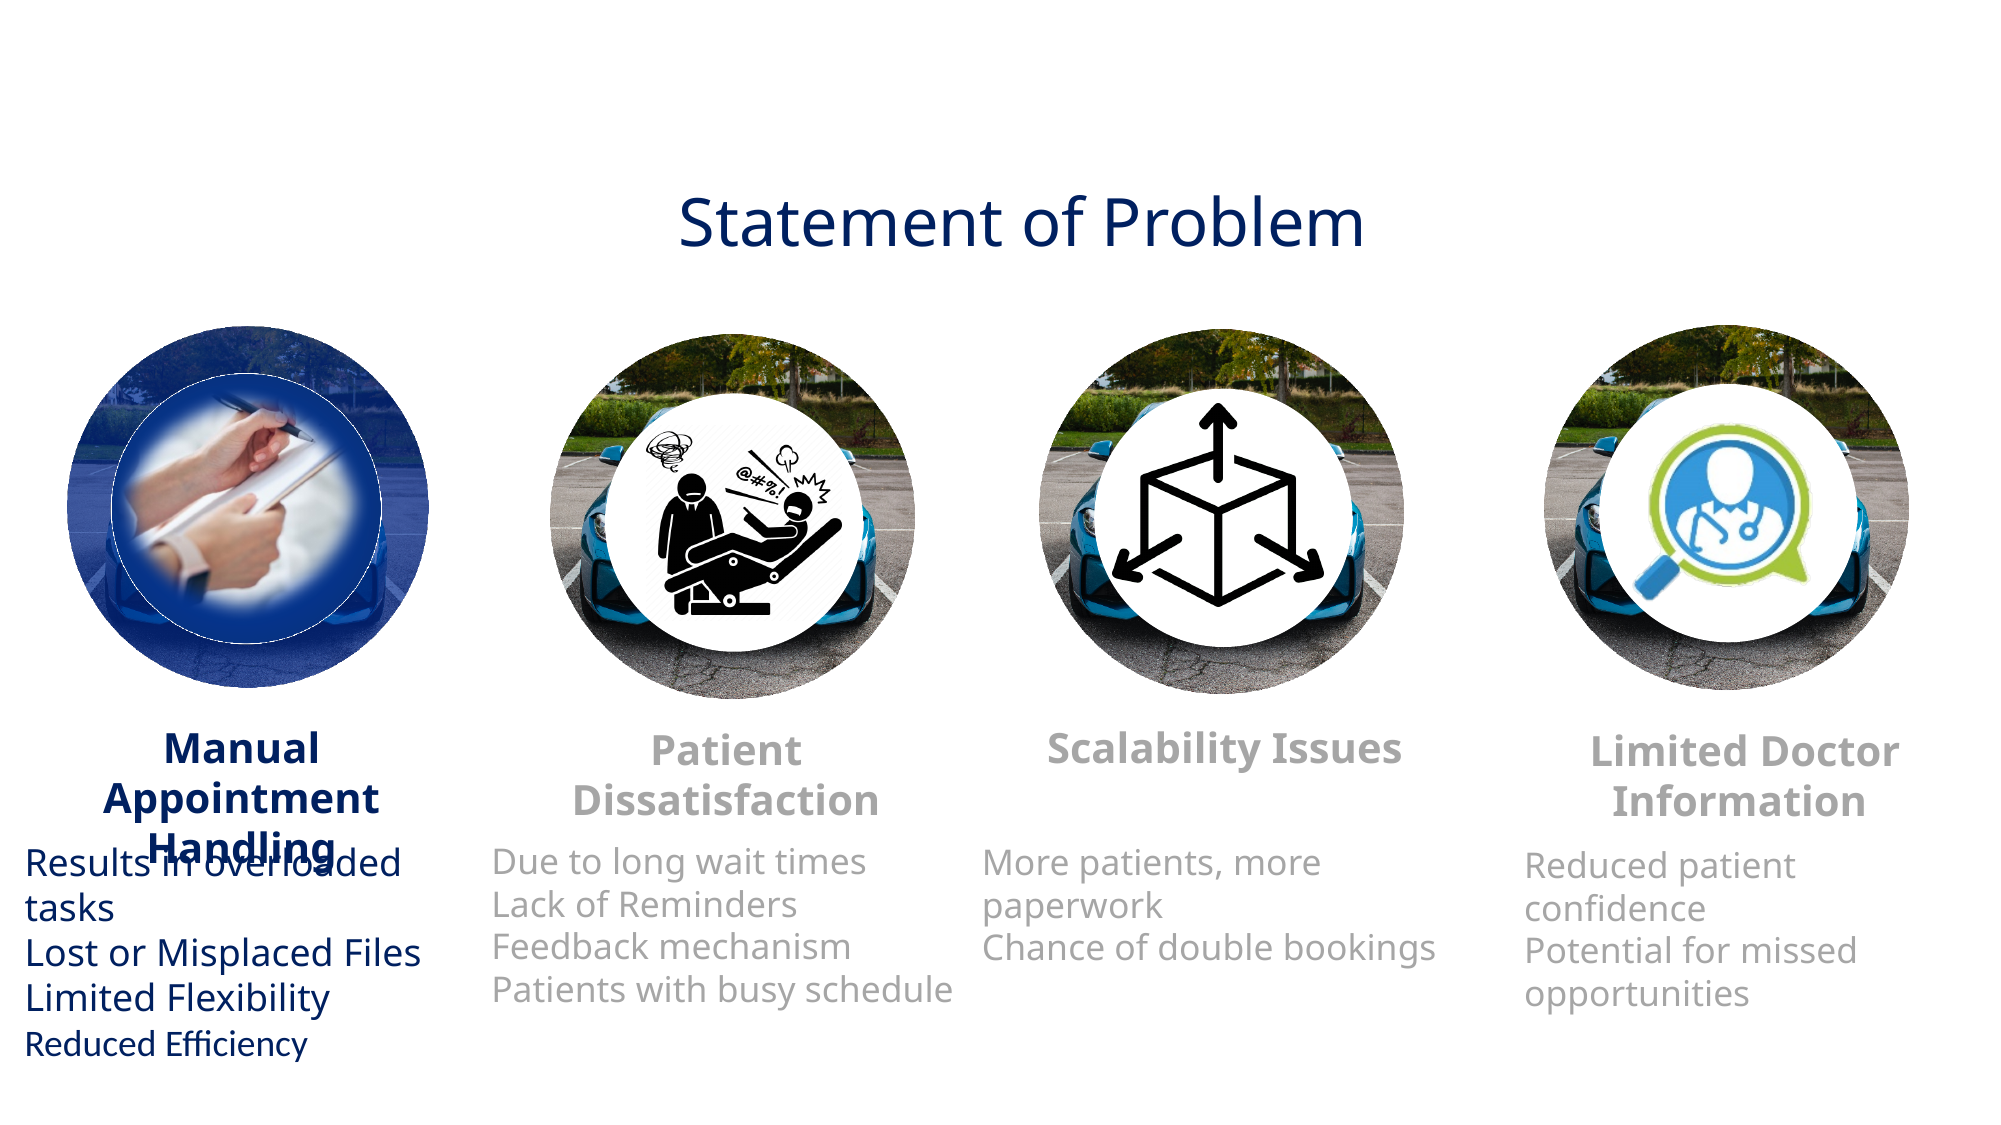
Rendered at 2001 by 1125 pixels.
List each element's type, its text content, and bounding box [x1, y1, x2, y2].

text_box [7, 714, 2000, 1029]
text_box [1540, 321, 1917, 696]
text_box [1035, 326, 1412, 700]
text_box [60, 321, 435, 695]
text_box Statement of Problem [388, 171, 1676, 267]
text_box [545, 331, 923, 705]
